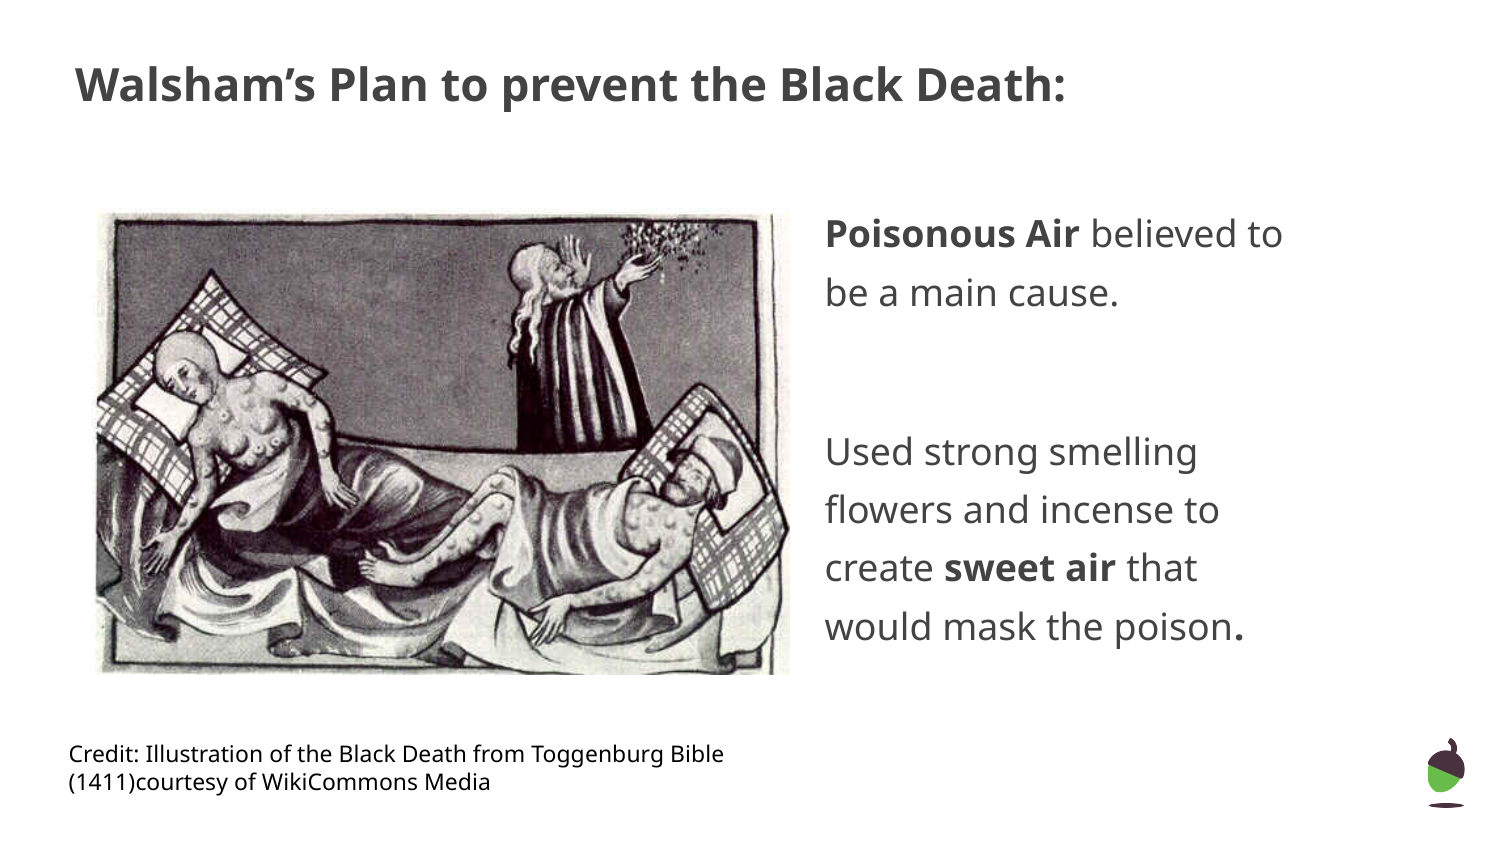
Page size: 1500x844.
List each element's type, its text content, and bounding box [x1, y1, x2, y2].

text_box Credit: Illustration of the Black Death from Toggenburg Bible (1411)courtesy of WikiCommons Media [53, 724, 777, 825]
title Walsham’s Plan to prevent the Black Death: [75, 46, 1197, 181]
list Poisonous Air believed to be a main cause. Used strong smelling flowers and incense to create sweet air that would mask the poison. [824, 196, 1309, 686]
picture [92, 207, 790, 675]
picture [1427, 738, 1465, 808]
